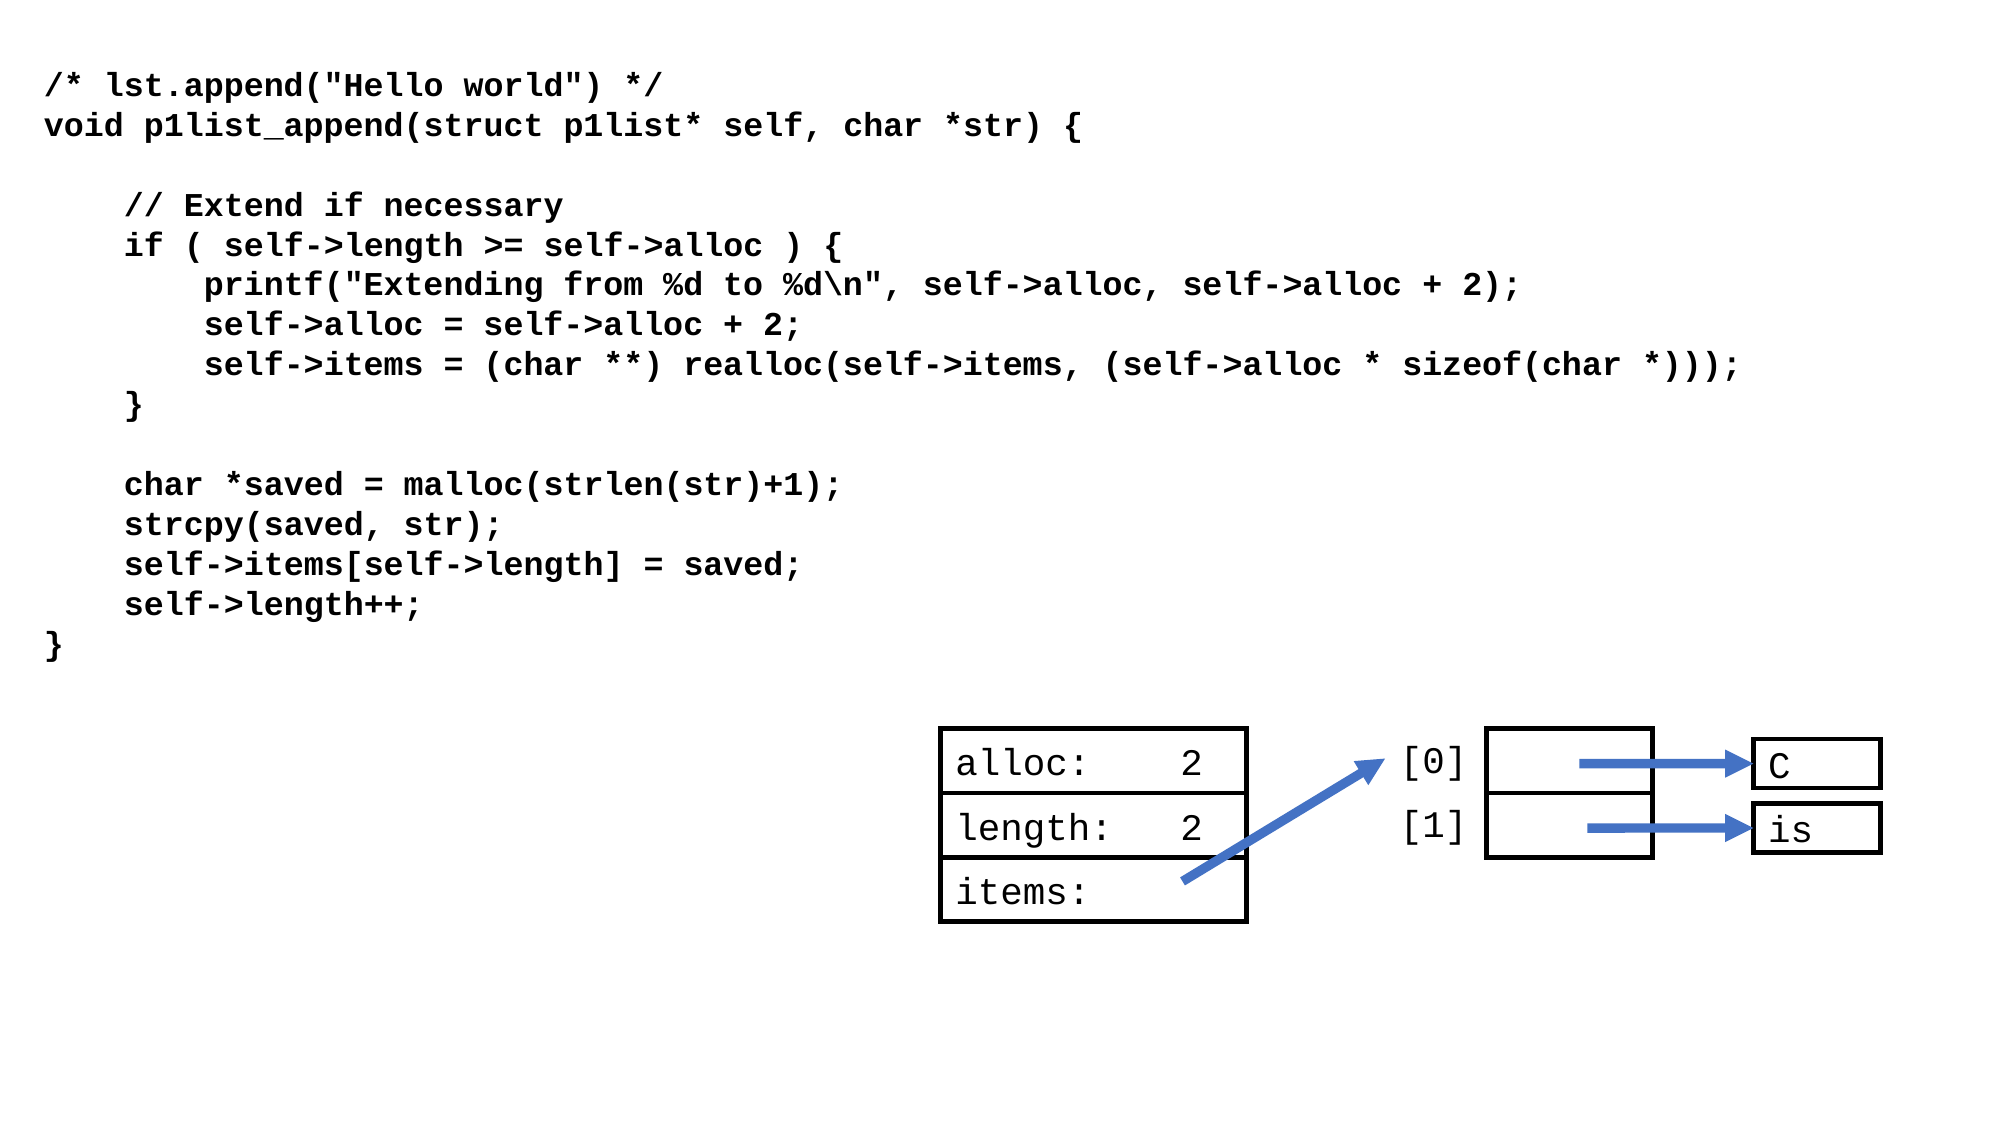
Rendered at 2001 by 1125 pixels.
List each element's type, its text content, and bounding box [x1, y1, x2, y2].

text_box length: 2 [940, 792, 1182, 858]
text_box [1486, 792, 1654, 858]
text_box alloc: 2 [940, 728, 1247, 792]
text_box is [1752, 802, 1882, 853]
text_box [1] [1385, 792, 1551, 853]
text_box C [1752, 738, 1882, 789]
text_box items: [940, 858, 1247, 923]
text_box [1182, 758, 1385, 882]
text_box /* lst.append("Hello world") */ void p1list_append(struct p1list* self, char *str) { // Extend if necessary if ( self->length >= self->alloc ) { printf("Extending from %d to %d\n", self->alloc, self->alloc + 2); self->alloc = self->alloc + 2; self->items = (char **) realloc(self->items, (self->alloc * sizeof(char *))); } char *saved = malloc(strlen(str)+1); strcpy(saved, str); self->items[self->length] = saved; self->length++; } [29, 55, 1838, 670]
text_box [0] [1385, 728, 1551, 789]
text_box [1486, 728, 1654, 792]
